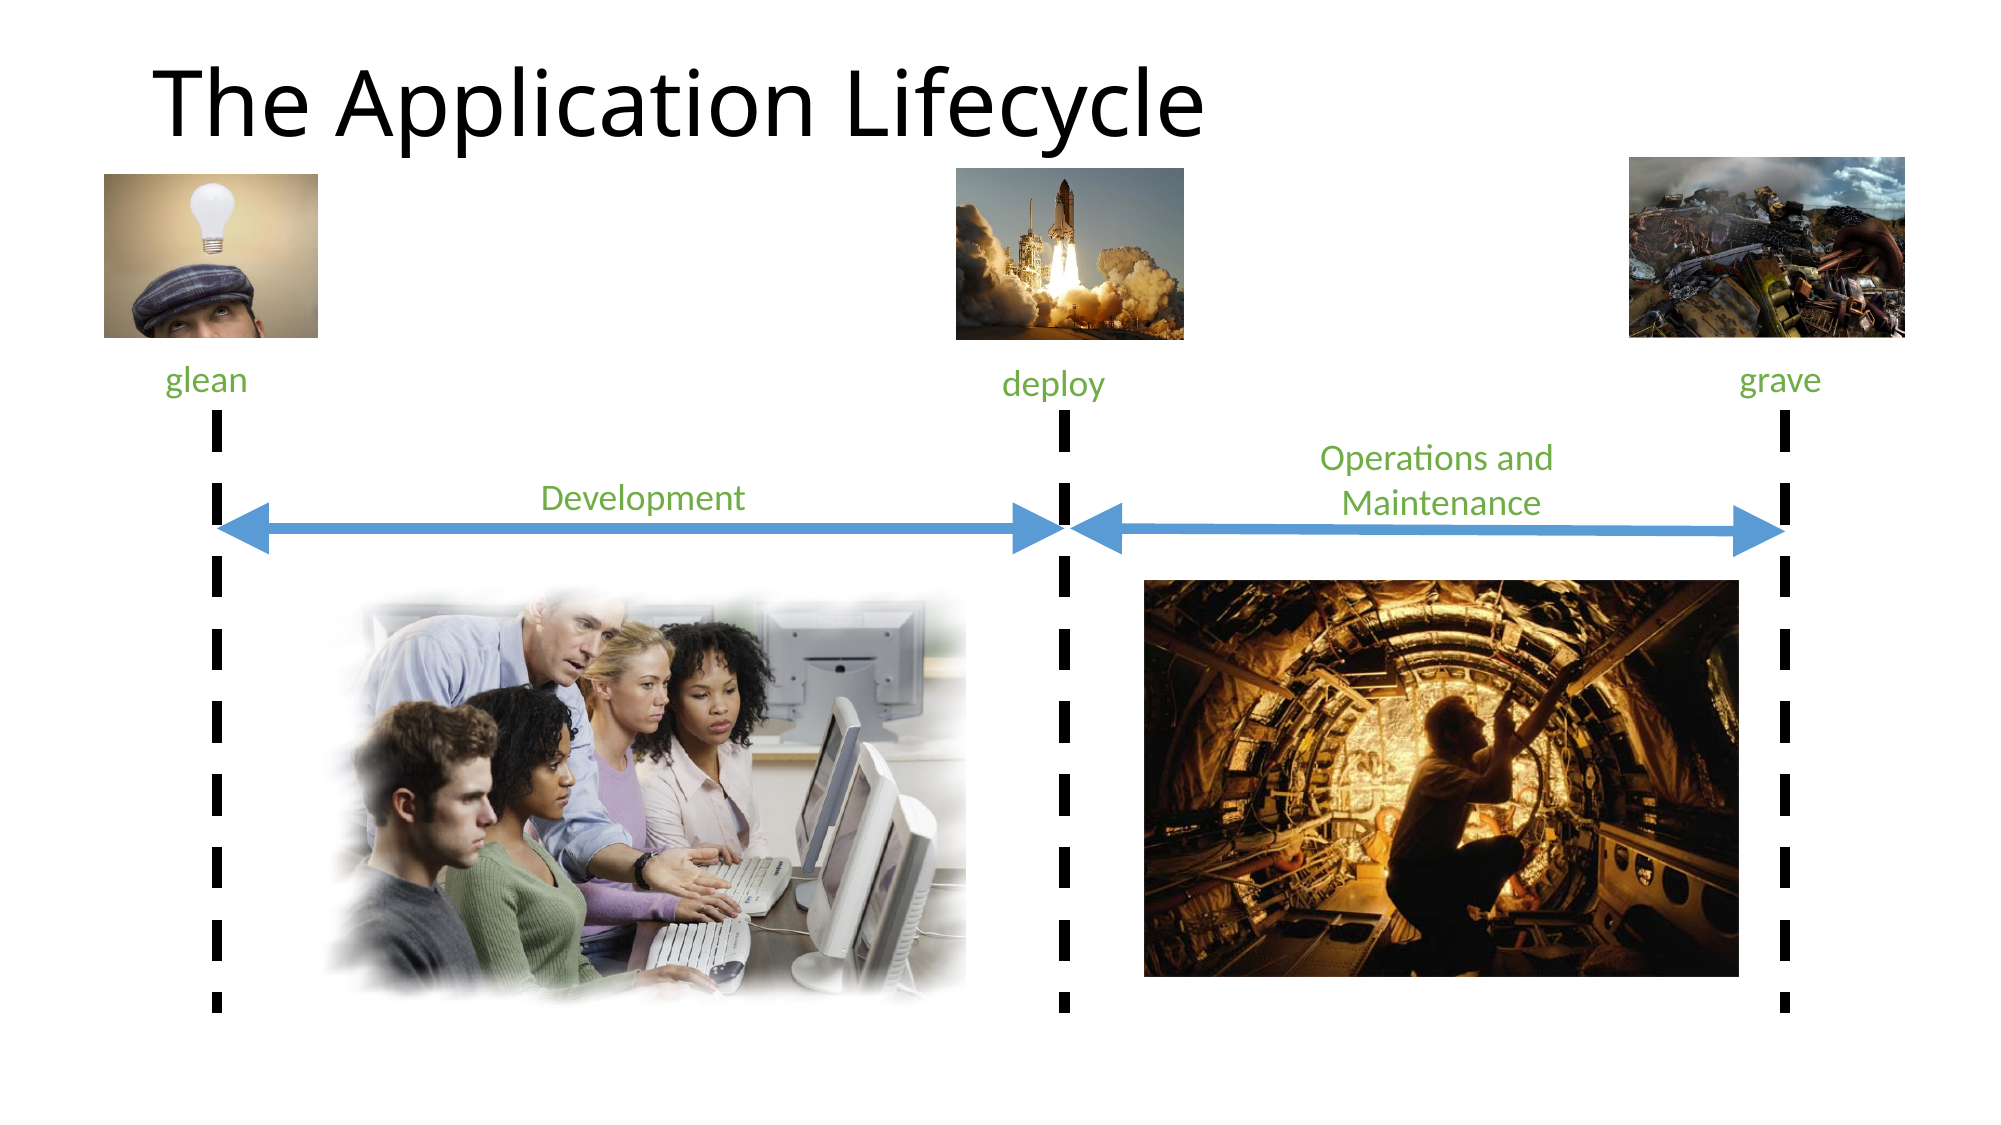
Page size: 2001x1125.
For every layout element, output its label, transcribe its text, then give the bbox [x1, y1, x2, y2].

picture [1144, 580, 1740, 977]
text_box deploy [1002, 358, 1106, 404]
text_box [1069, 528, 1786, 532]
text_box Development [540, 473, 747, 519]
text_box glean [165, 354, 249, 400]
text_box grave [1739, 354, 1823, 400]
picture [316, 580, 966, 1013]
picture [956, 168, 1184, 340]
picture [104, 174, 318, 338]
picture [1629, 157, 1905, 338]
title The Application Lifecycle [137, 0, 1863, 216]
text_box Operations and Maintenance [1320, 433, 1564, 524]
